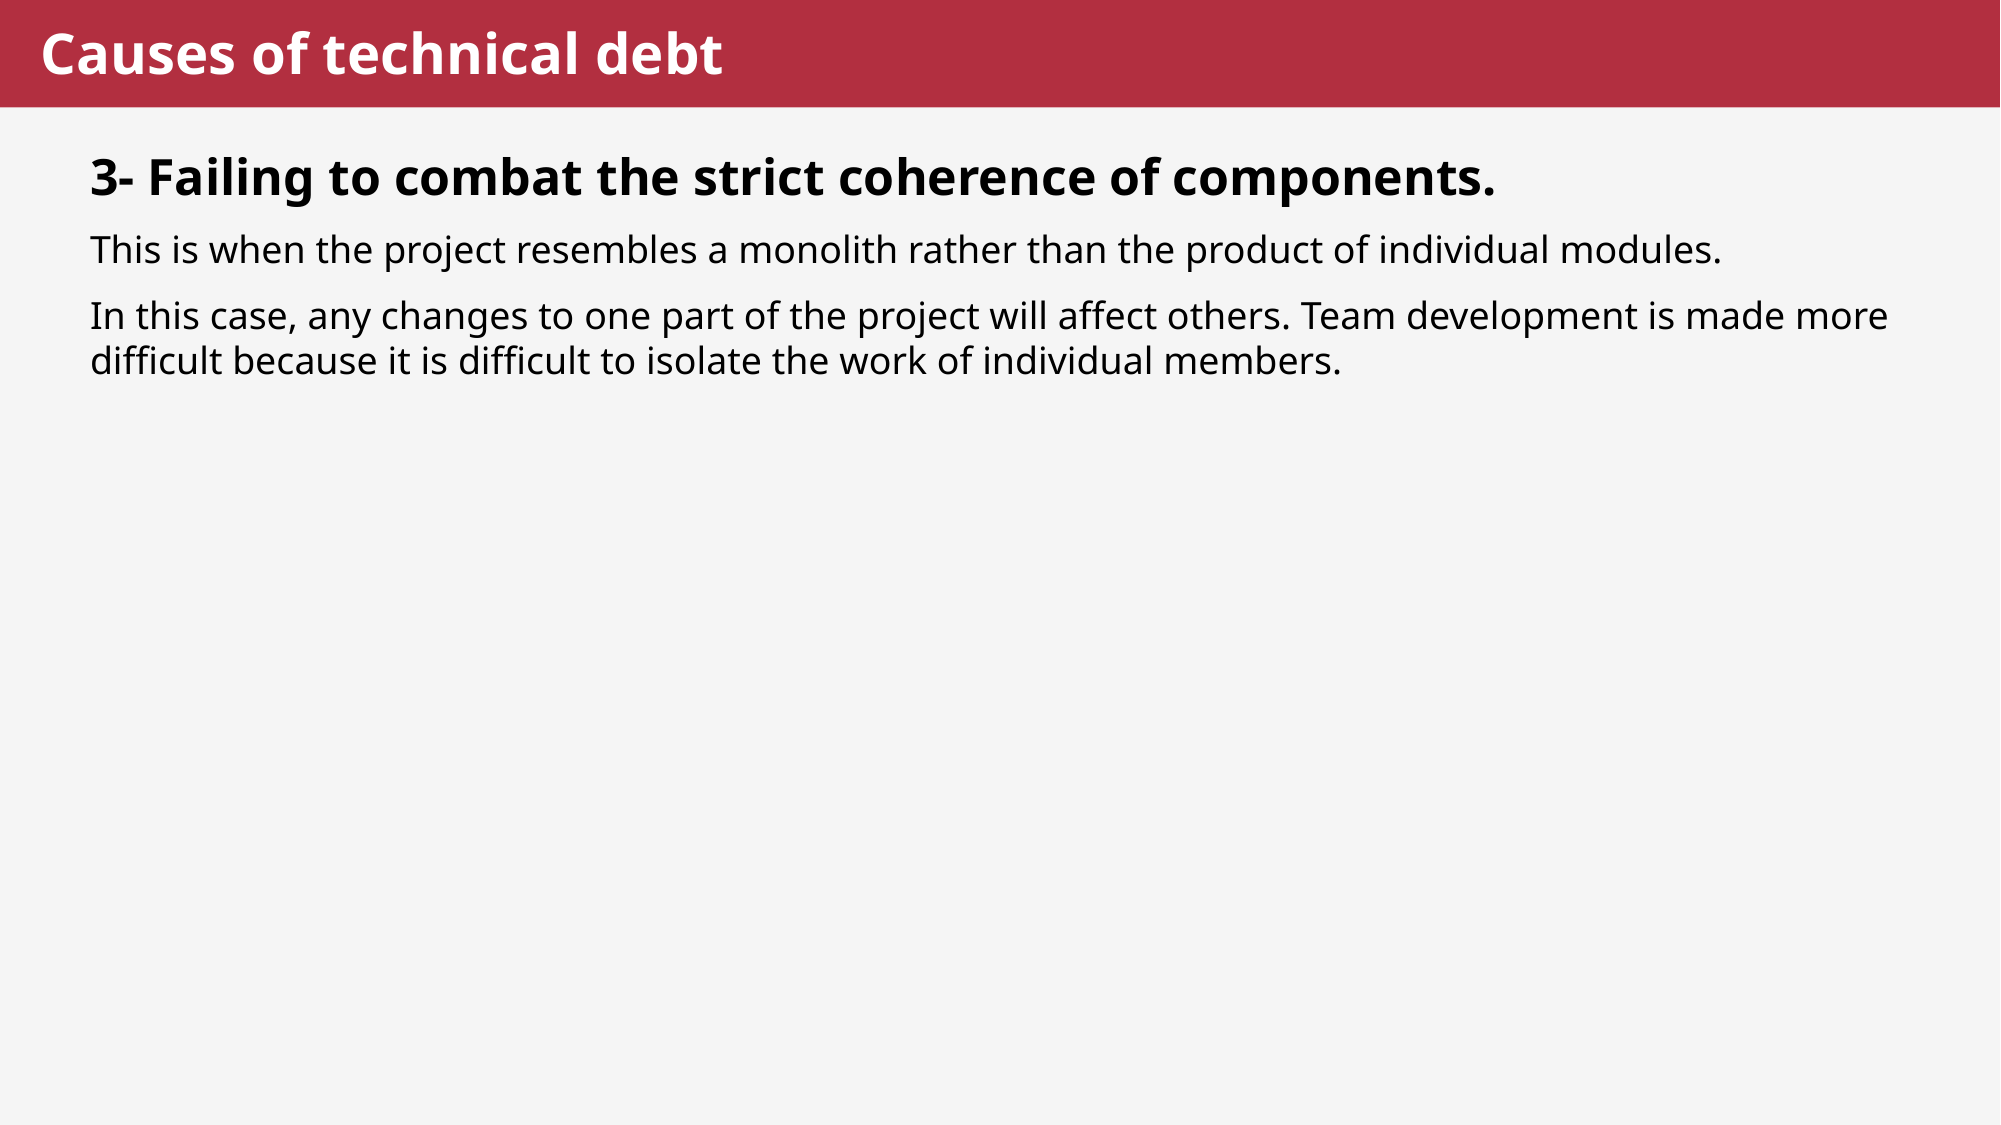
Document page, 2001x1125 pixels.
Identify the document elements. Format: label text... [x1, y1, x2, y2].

title Causes of technical debt [40, 0, 1350, 95]
list 3- Failing to combat the strict coherence of components. This is when the project resembles a monolith rather than the product of individual modules. In this case, any changes to one part of the project will affect others. Team development is made more difficult because it is difficult to isolate the work of individual members. [78, 137, 1911, 1044]
